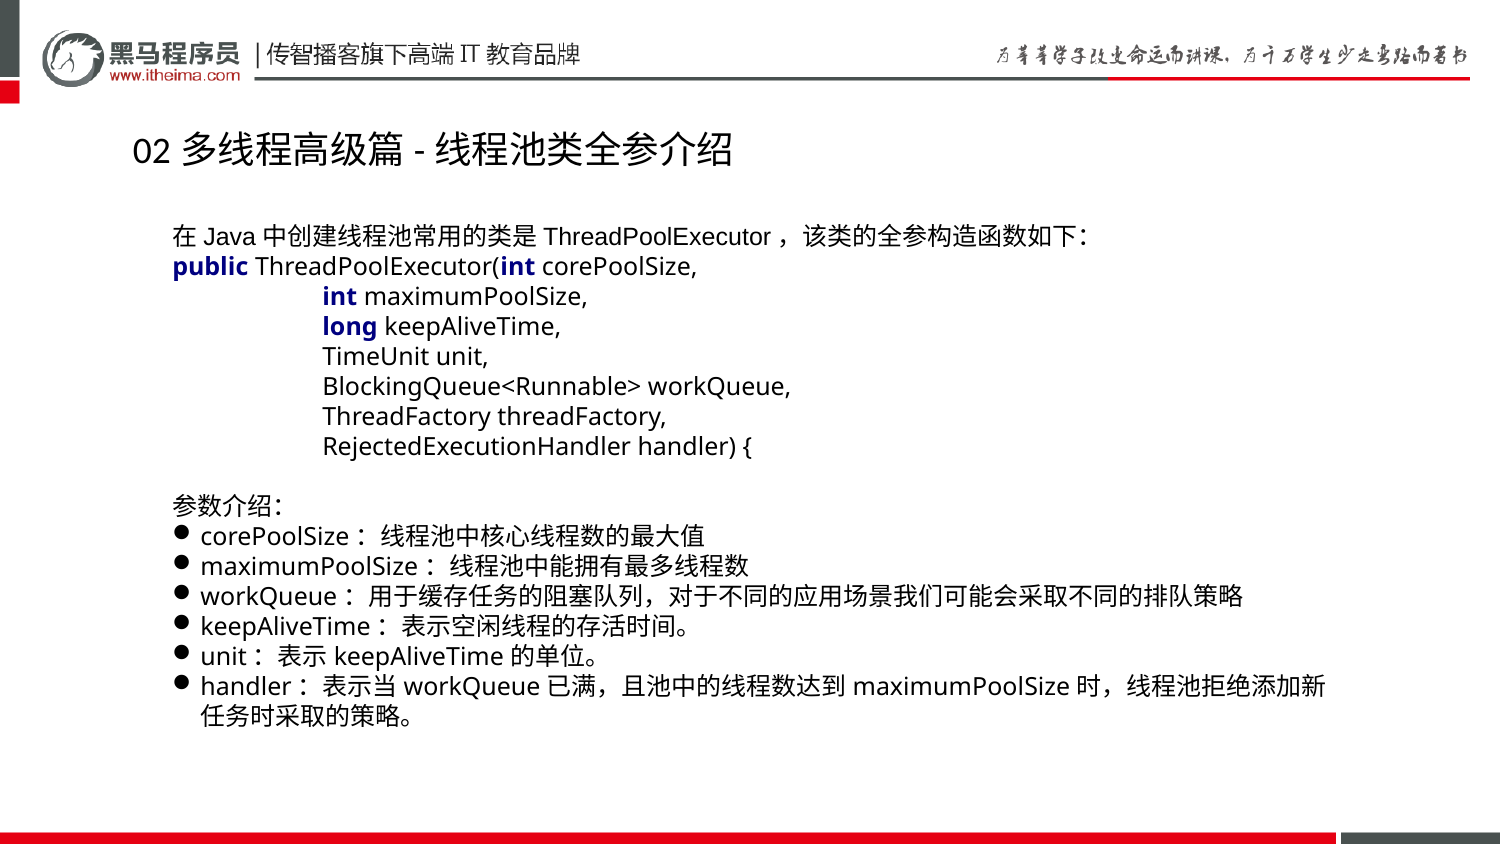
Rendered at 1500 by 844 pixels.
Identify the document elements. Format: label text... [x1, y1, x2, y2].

text_box 02多线程高级篇-线程池类全参介绍 [118, 118, 1004, 178]
text_box 在Java中创建线程池常用的类是ThreadPoolExecutor，该类的全参构造函数如下： public ThreadPoolExecutor(int corePoolSize, int maximumPoolSize, long keepAliveTime, TimeUnit unit, BlockingQueue<Runnable> workQueue, ThreadFactory threadFactory, RejectedExecutionHandler handler) { 参数介绍： corePoolSize：线程池中核心线程数的最大值 maximumPoolSize：线程池中能拥有最多线程数 workQueue：用于缓存任务的阻塞队列，对于不同的应用场景我们可能会采取不同的排队策略 keepAliveTime：表示空闲线程的存活时间。 unit：表示keepAliveTime的单位。 handler：表示当workQueue已满，且池中的线程数达到maximumPoolSize时，线程池拒绝添加新任务时采取的策略。 [157, 213, 1365, 738]
picture [0, 0, 1500, 844]
